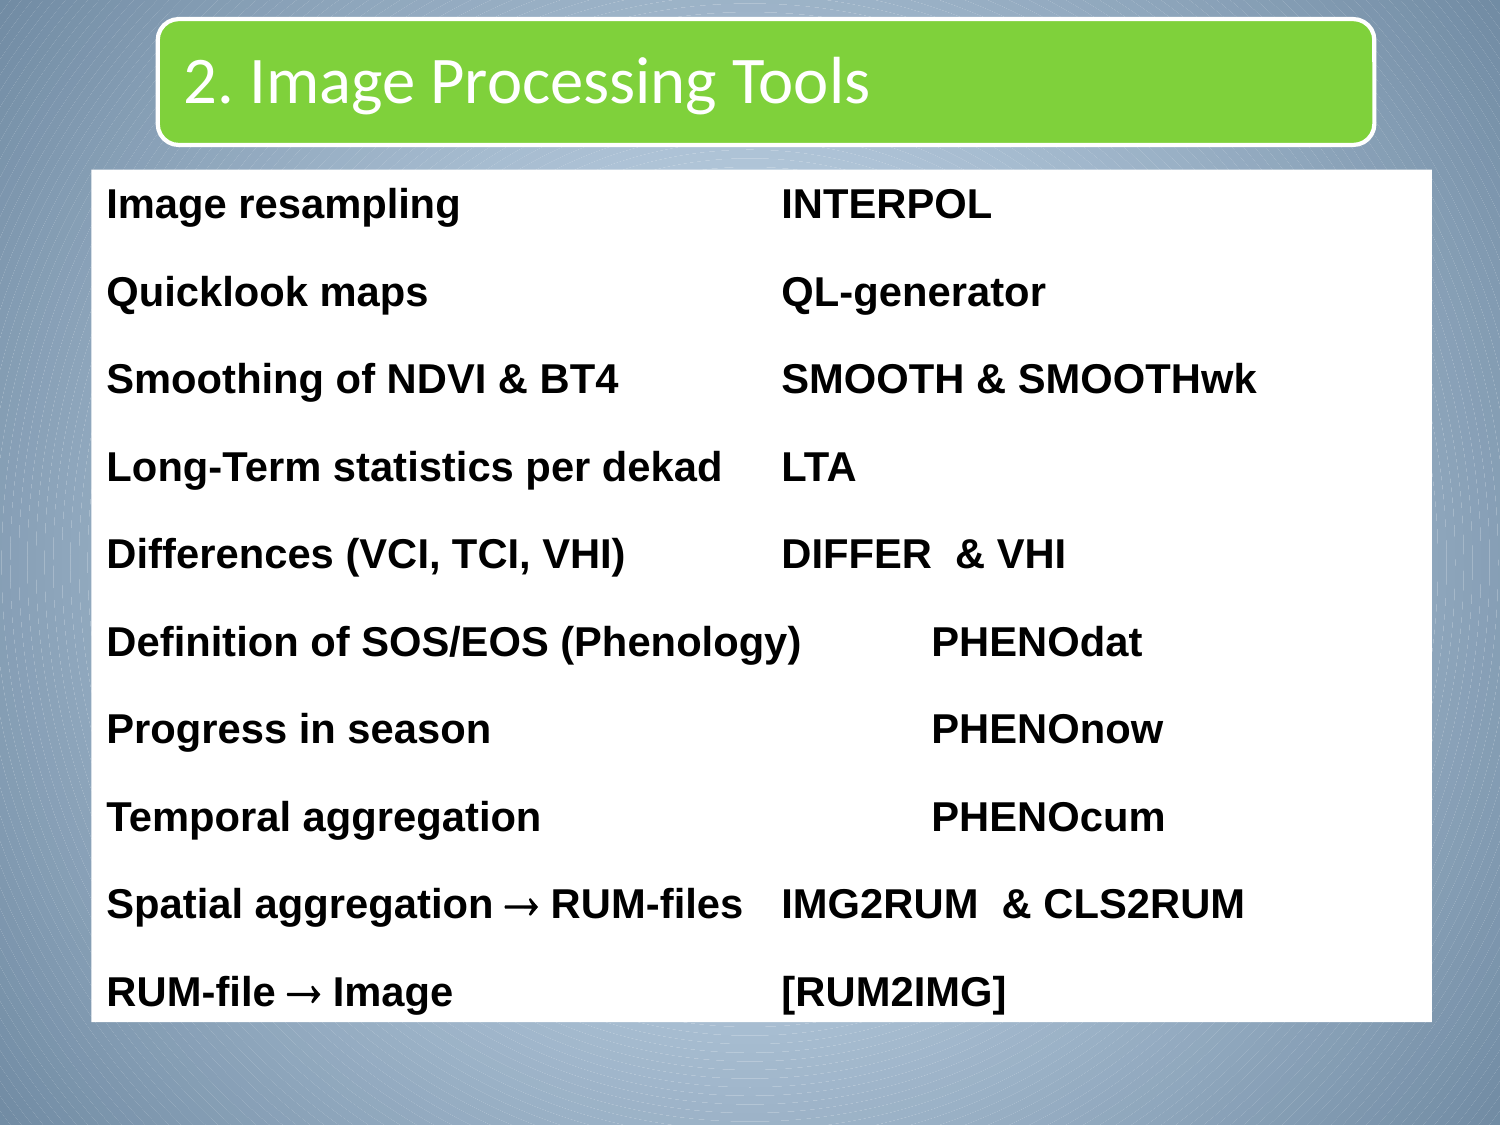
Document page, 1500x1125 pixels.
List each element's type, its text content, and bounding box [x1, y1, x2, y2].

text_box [157, 18, 1375, 147]
text_box Image resampling INTERPOL Quicklook maps QL-generator Smoothing of NDVI & BT4 SMOOTH & SMOOTHwk Long-Term statistics per dekad LTA Differences (VCI, TCI, VHI) DIFFER & VHI Definition of SOS/EOS (Phenology) PHENOdat Progress in season PHENOnow Temporal aggregation PHENOcum Spatial aggregation  RUM-files IMG2RUM & CLS2RUM RUM-file  Image [RUM2IMG] [91, 169, 1432, 1023]
